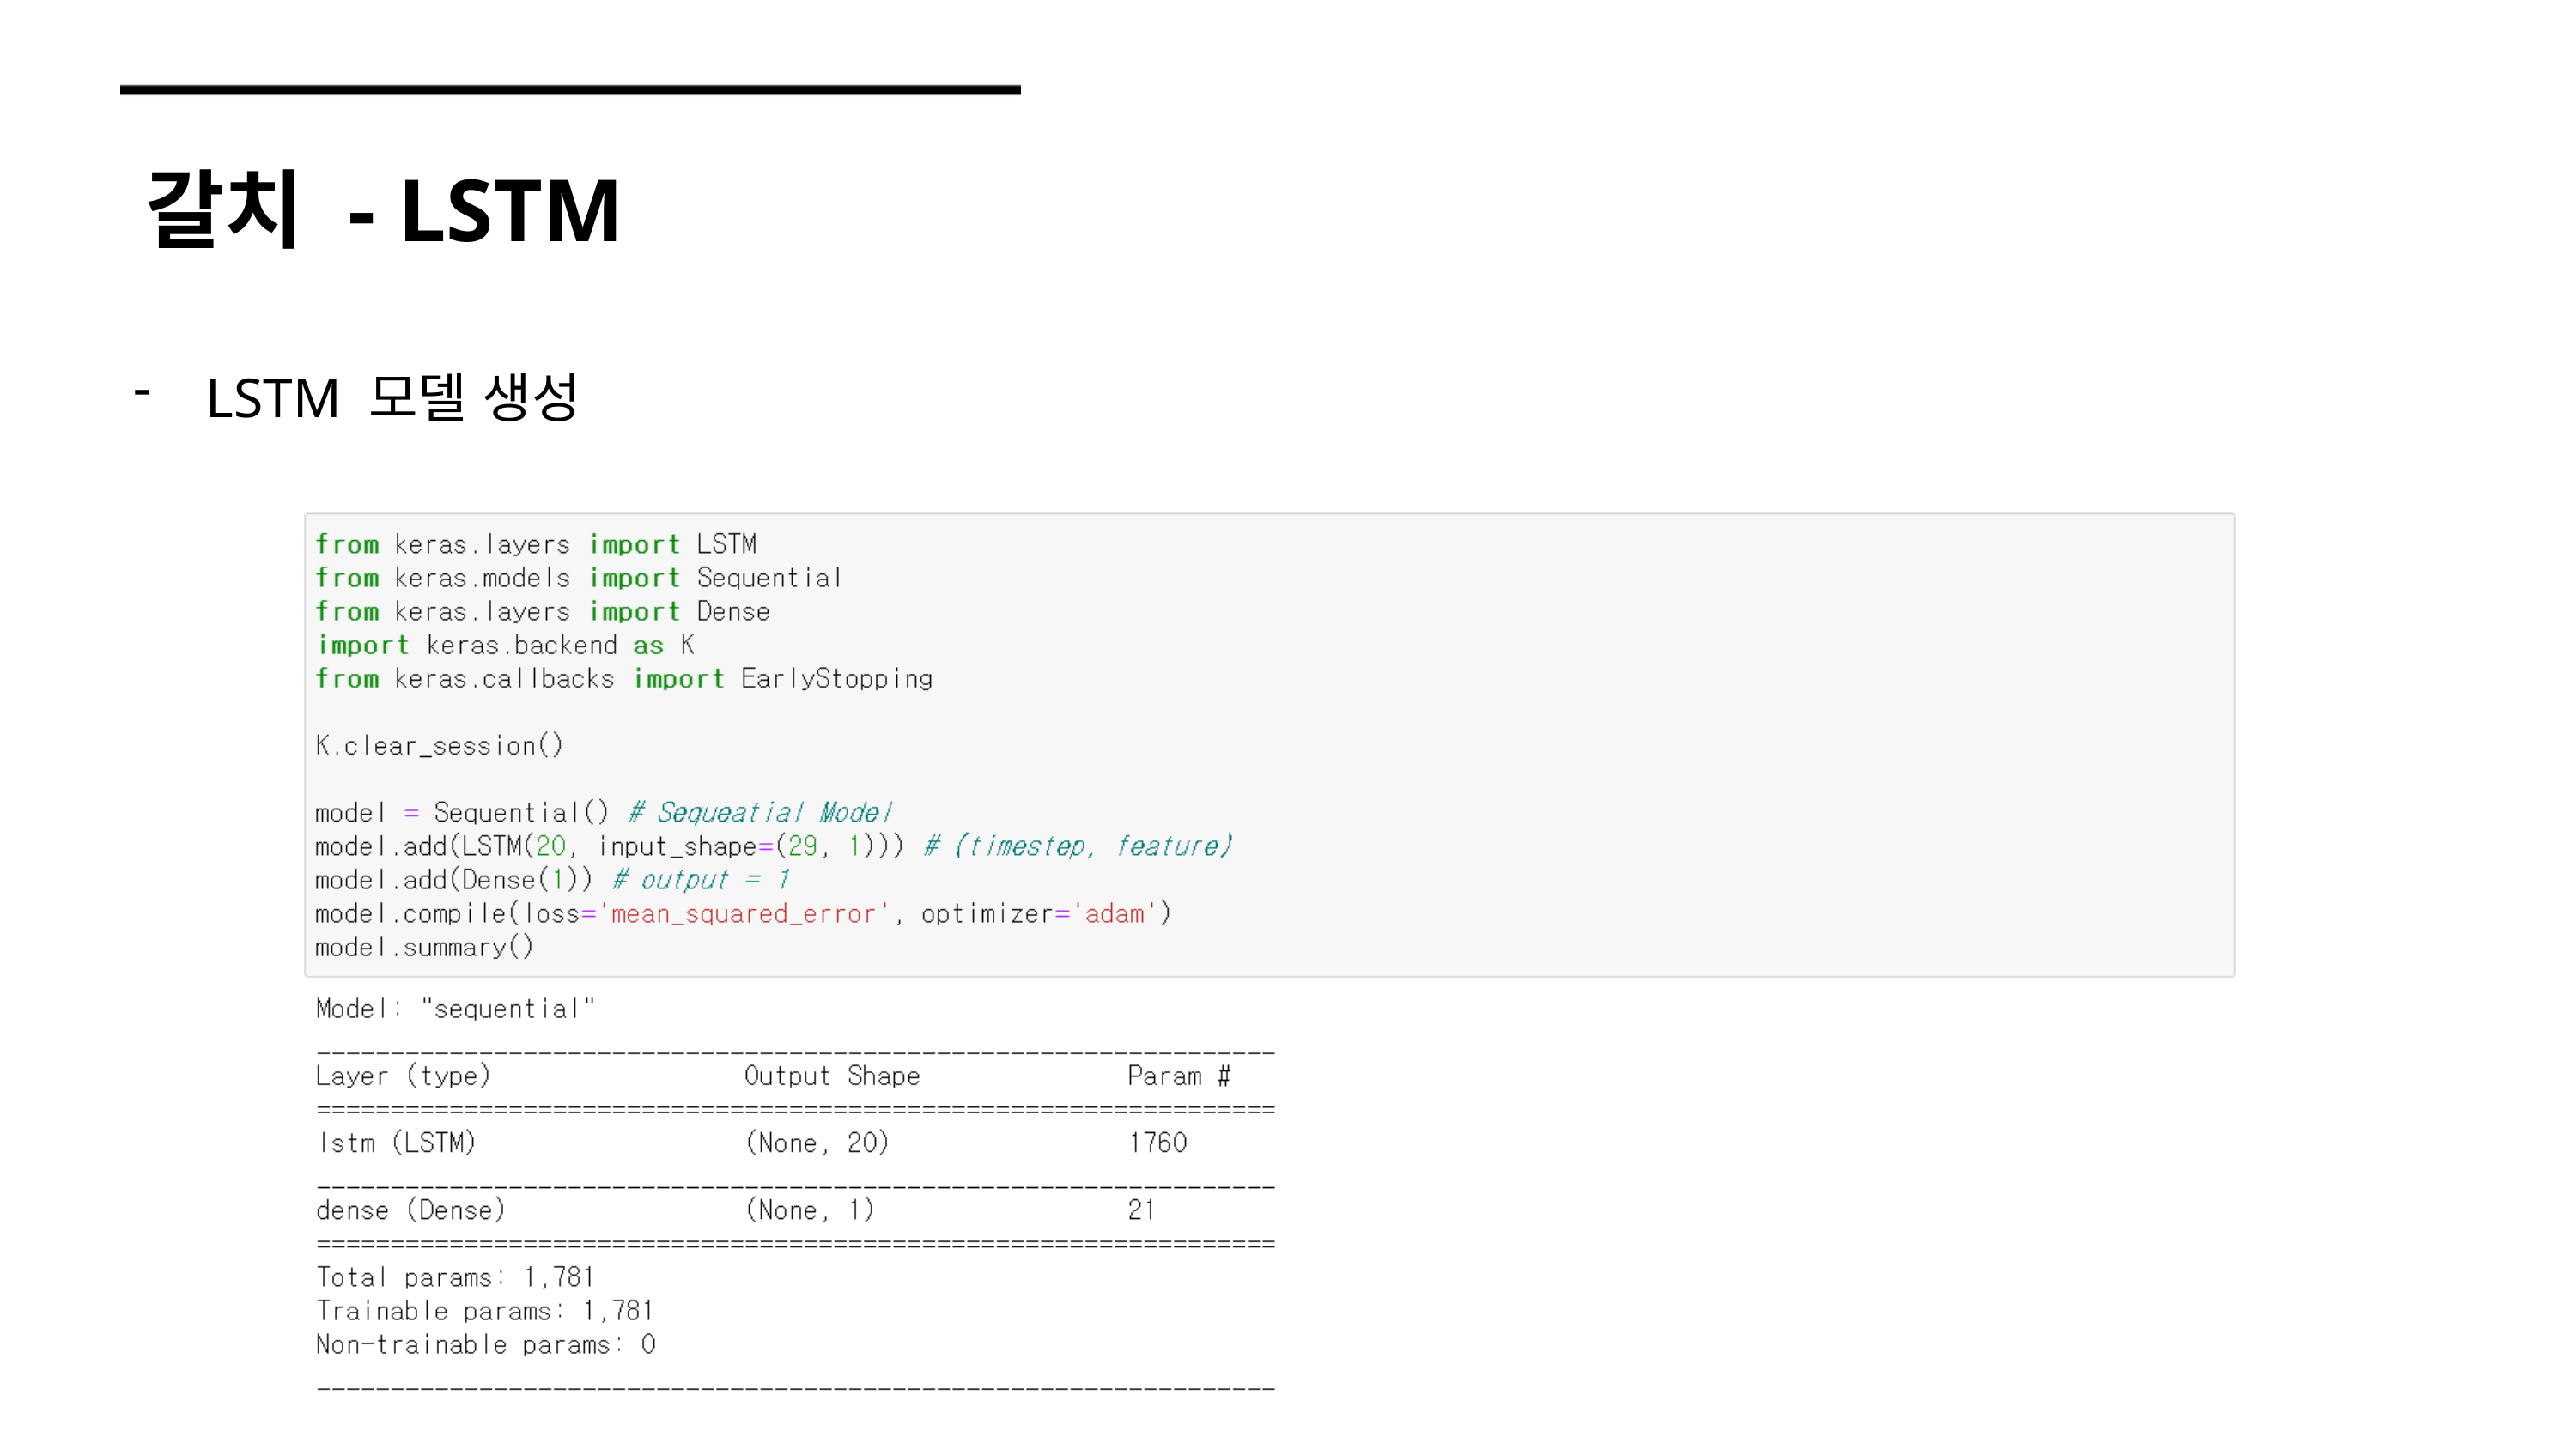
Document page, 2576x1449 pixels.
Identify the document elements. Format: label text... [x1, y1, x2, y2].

picture [301, 506, 2249, 1406]
text_box 갈치 - LSTM [132, 166, 1211, 248]
text_box LSTM 모델 생성 [120, 324, 1399, 434]
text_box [120, 71, 1022, 109]
